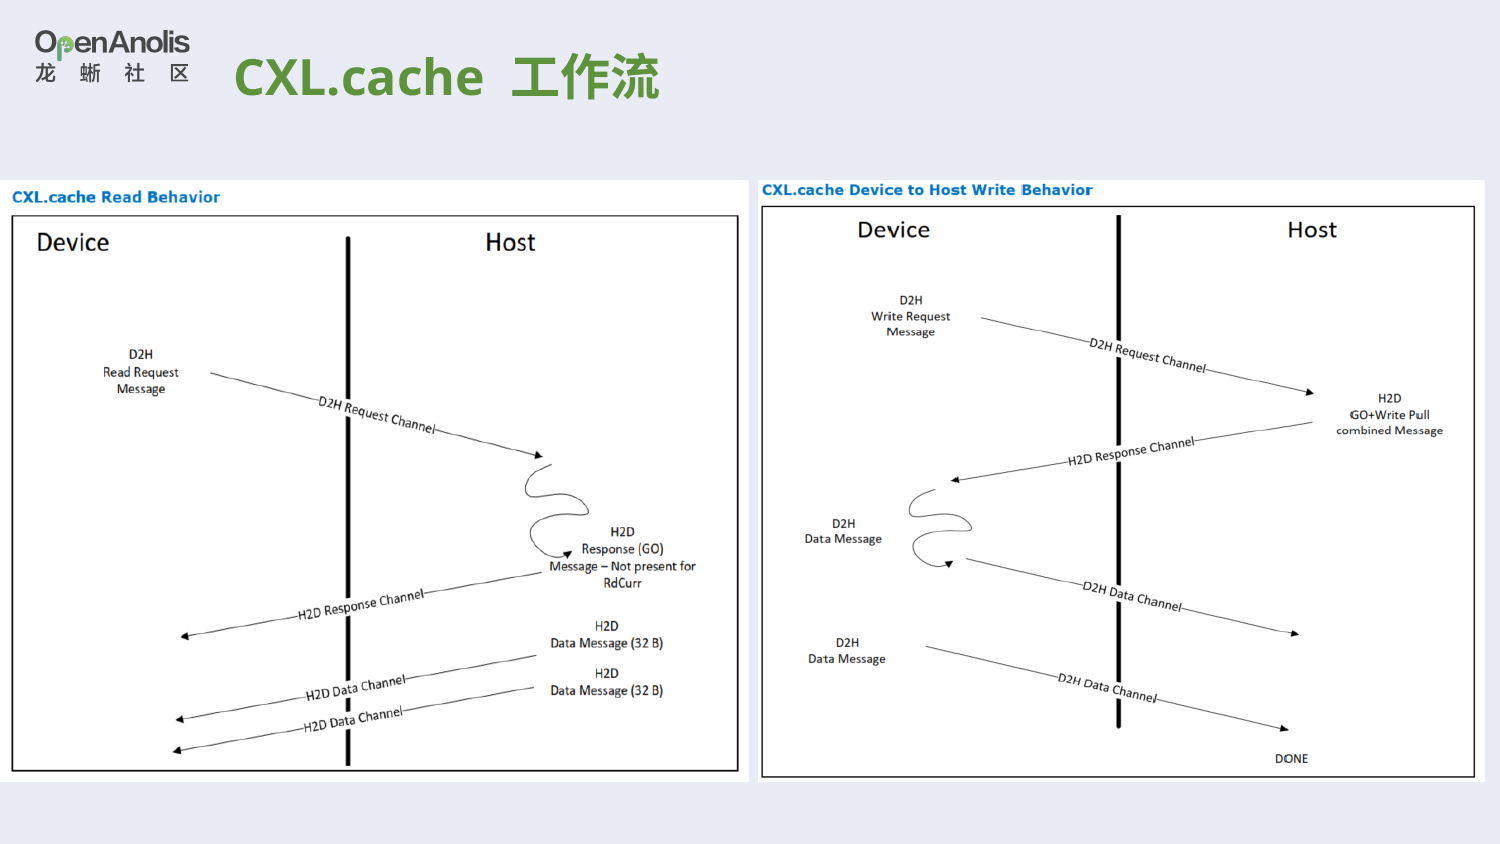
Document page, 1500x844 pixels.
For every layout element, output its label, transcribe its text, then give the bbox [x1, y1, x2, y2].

picture [758, 180, 1485, 782]
picture [34, 0, 191, 113]
text_box CXL.cache 工作流 [218, 4, 878, 113]
picture [0, 180, 749, 782]
